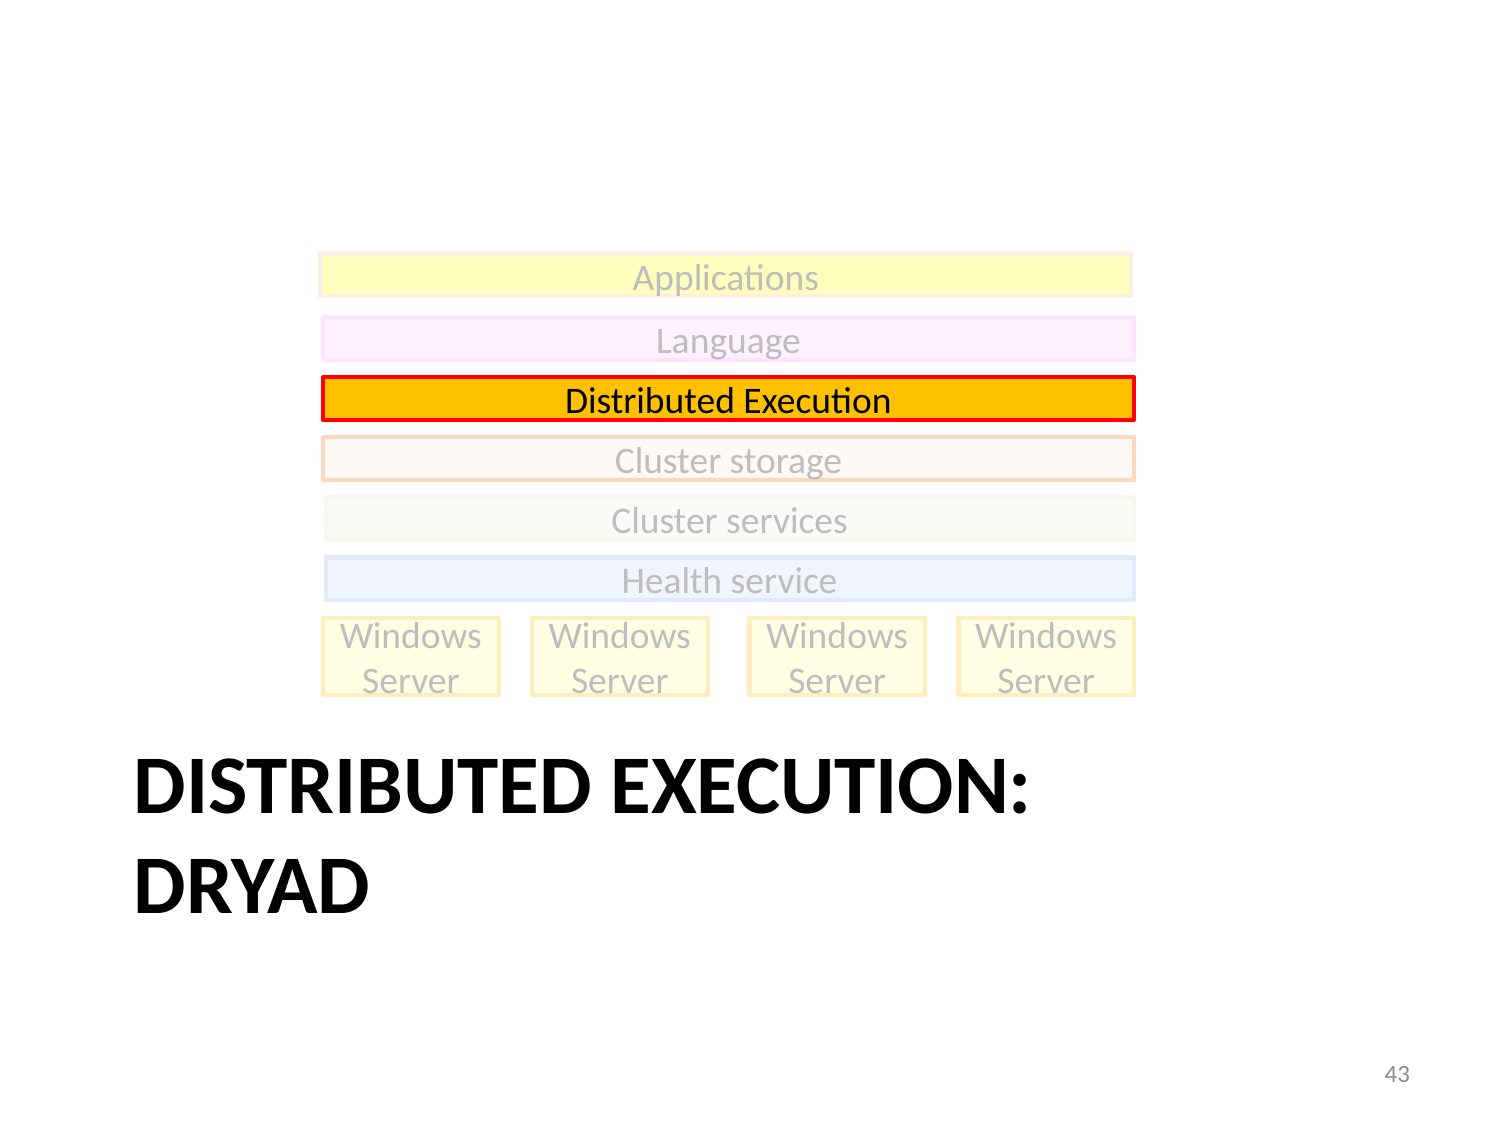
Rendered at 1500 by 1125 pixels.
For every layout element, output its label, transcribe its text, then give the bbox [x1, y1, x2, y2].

slide_number 43 [1074, 1042, 1425, 1103]
text_box [317, 428, 1205, 714]
title Distributed Execution: Dryad [118, 722, 1394, 947]
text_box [320, 253, 1135, 696]
text_box [289, 223, 1177, 372]
